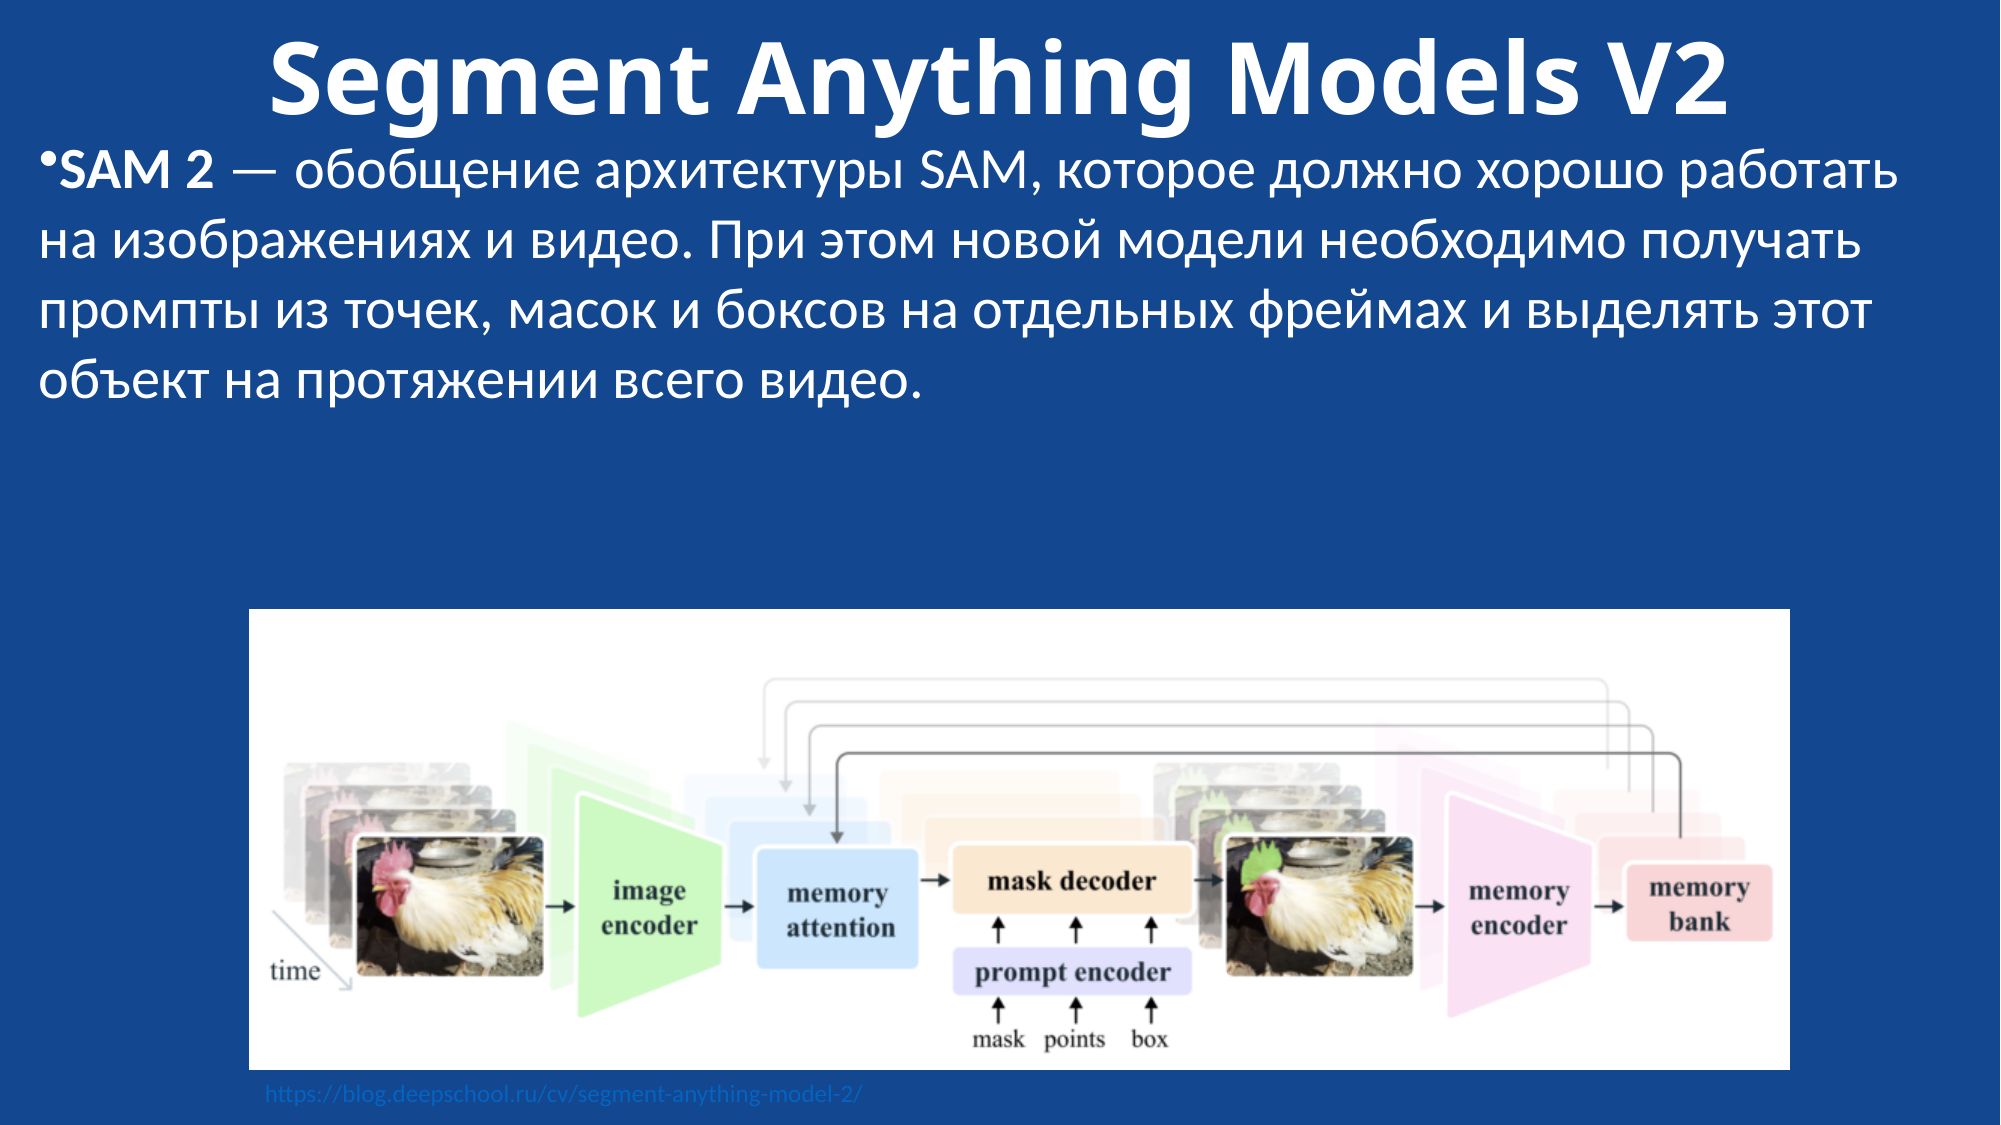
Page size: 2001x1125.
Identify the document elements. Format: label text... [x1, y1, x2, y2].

title Segment Anything Models V2 [137, 13, 1863, 123]
text_box https://blog.deepschool.ru/cv/segment-anything-model-2/ [249, 1070, 1556, 1115]
list SAM 2 — обобщение архитектуры SAM, которое должно хорошо работать на изображениях и видео. При этом новой модели необходимо получать промпты из точек, масок и боксов на отдельных фреймах и выделять этот объект на протяжении всего видео. [24, 123, 1928, 960]
picture [249, 609, 1790, 1070]
